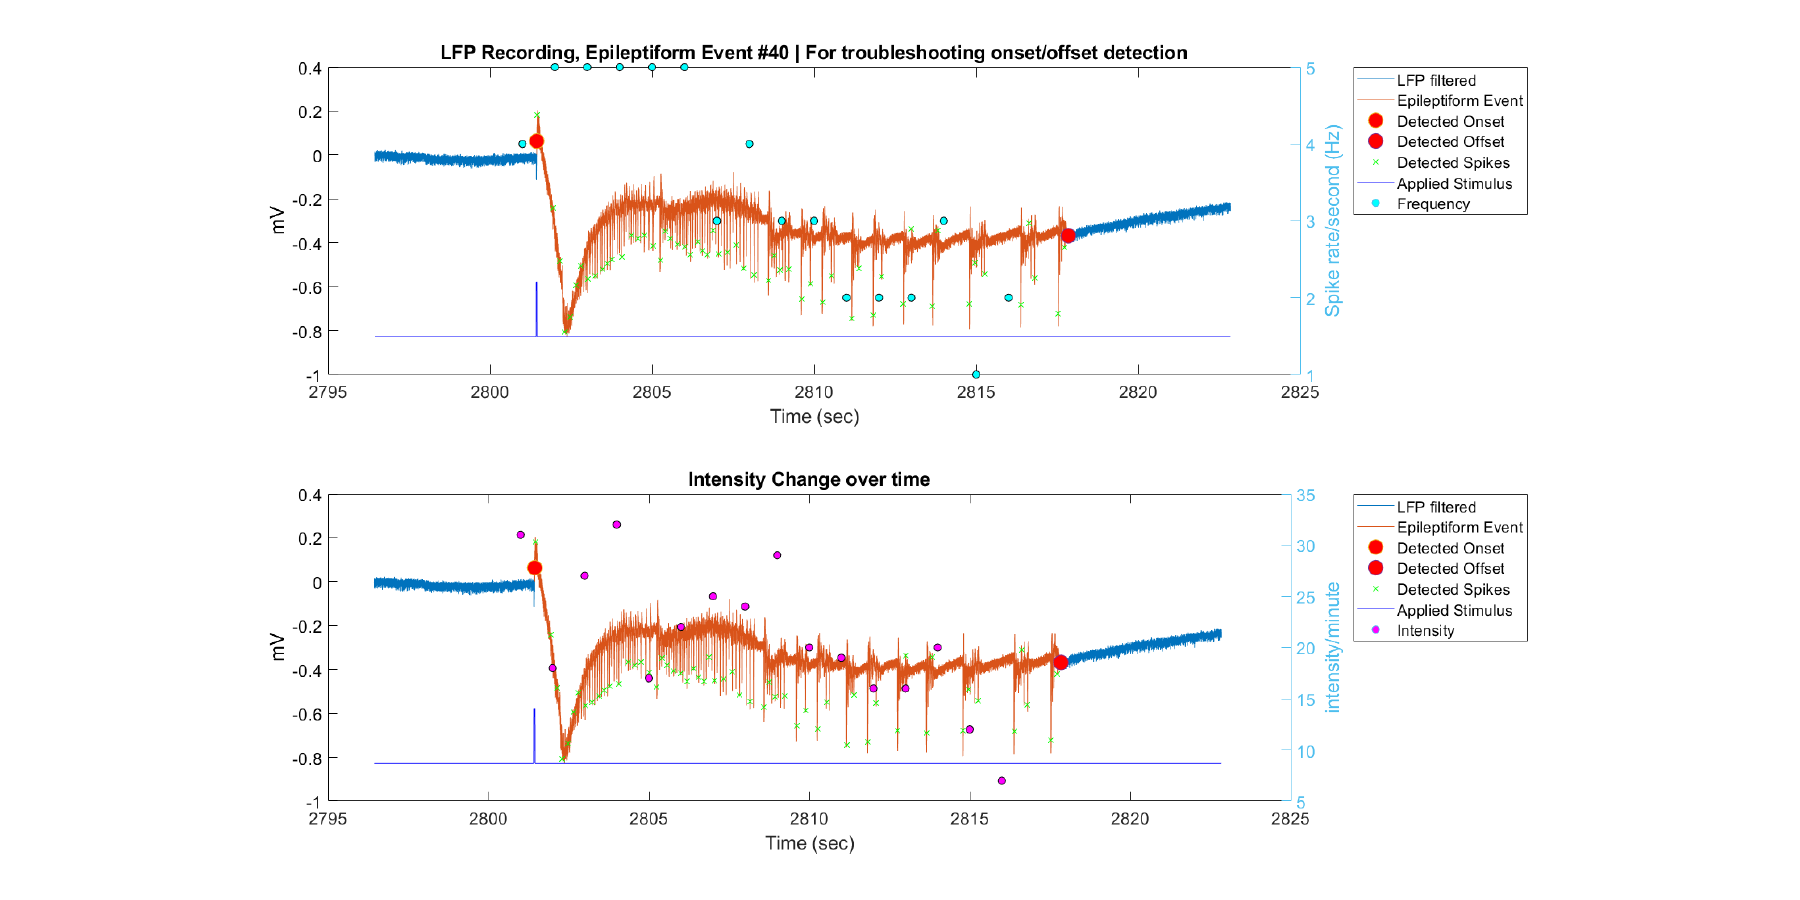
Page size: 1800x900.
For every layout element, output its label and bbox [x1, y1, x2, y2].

picture [126, 0, 1674, 900]
